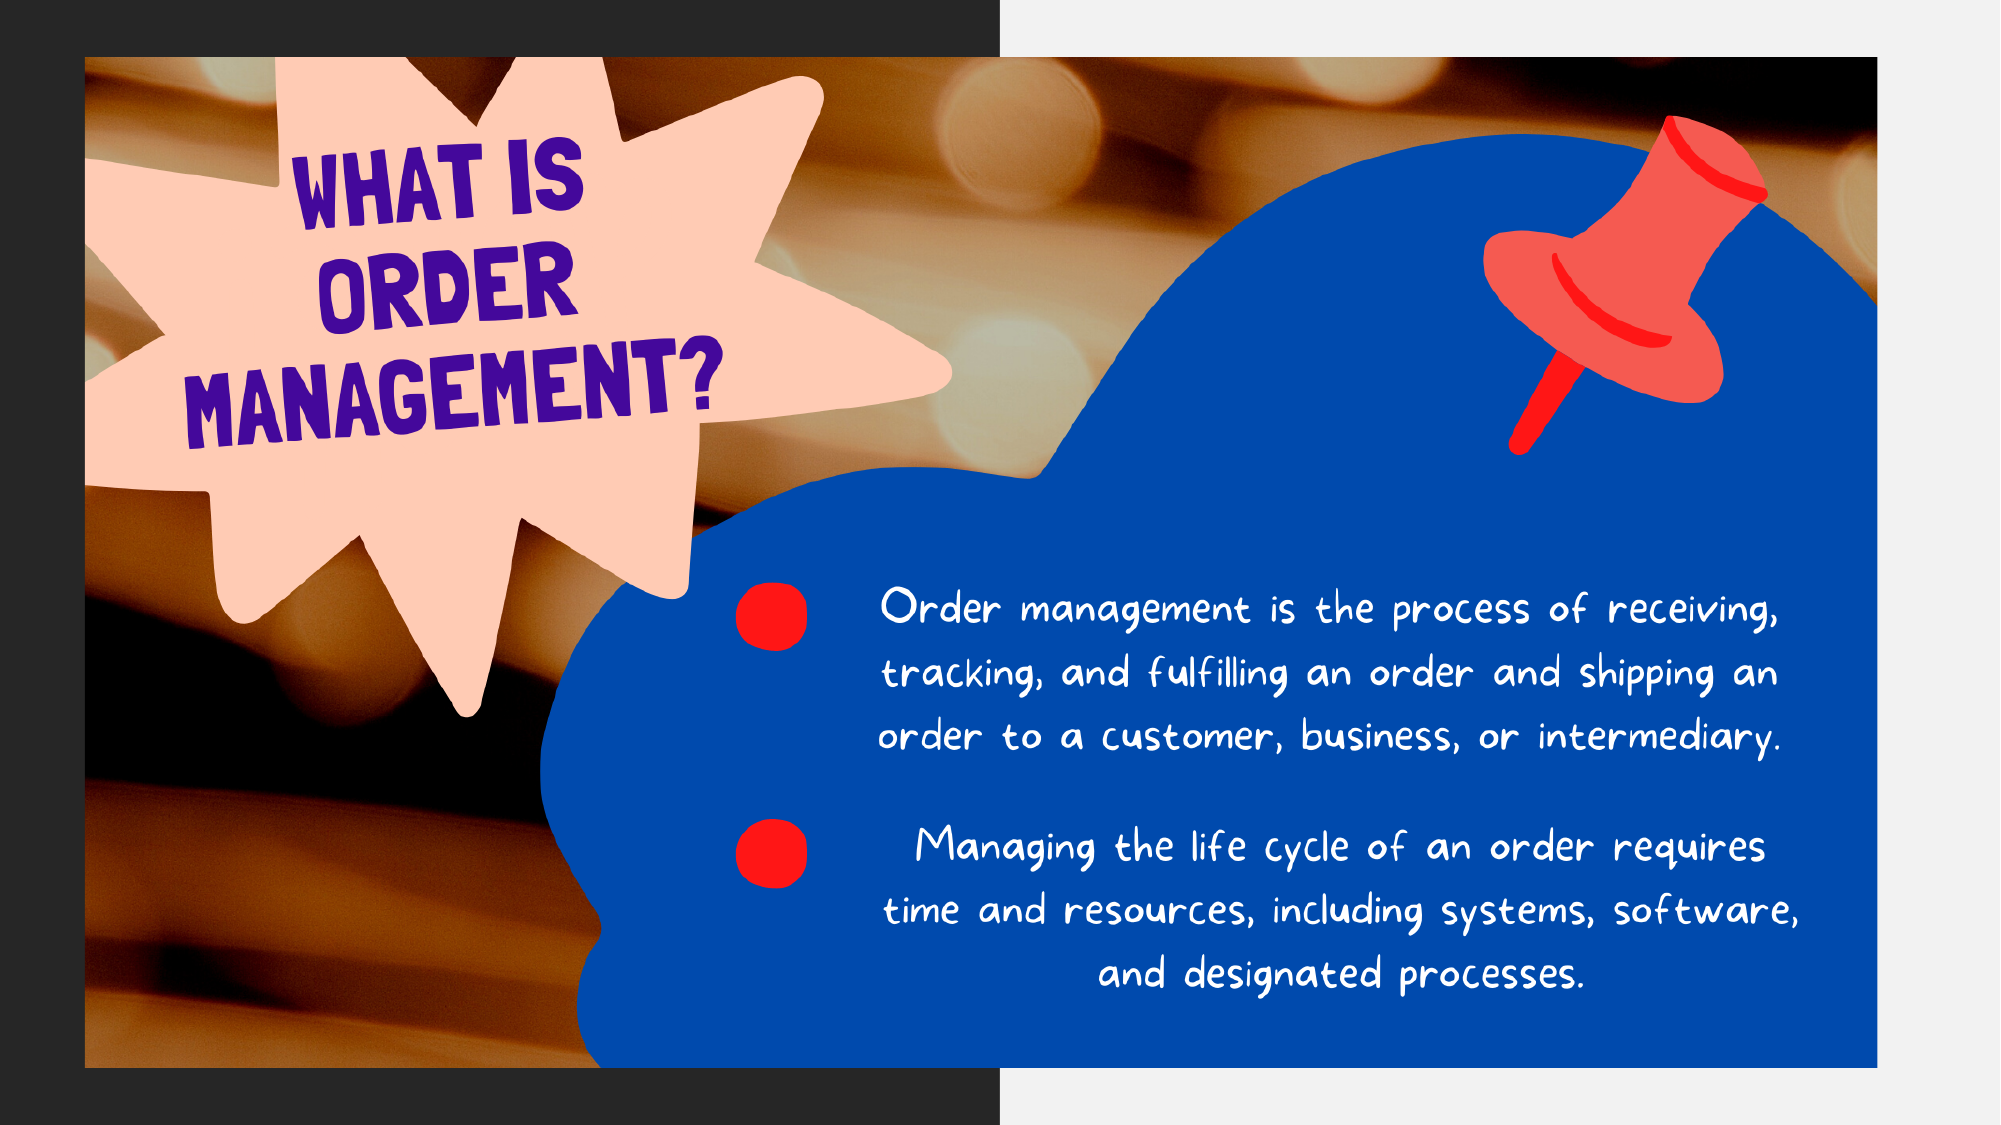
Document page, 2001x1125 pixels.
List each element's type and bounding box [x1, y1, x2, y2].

text_box [0, 0, 999, 1125]
text_box [999, 0, 2000, 1125]
picture [84, 57, 1878, 1068]
